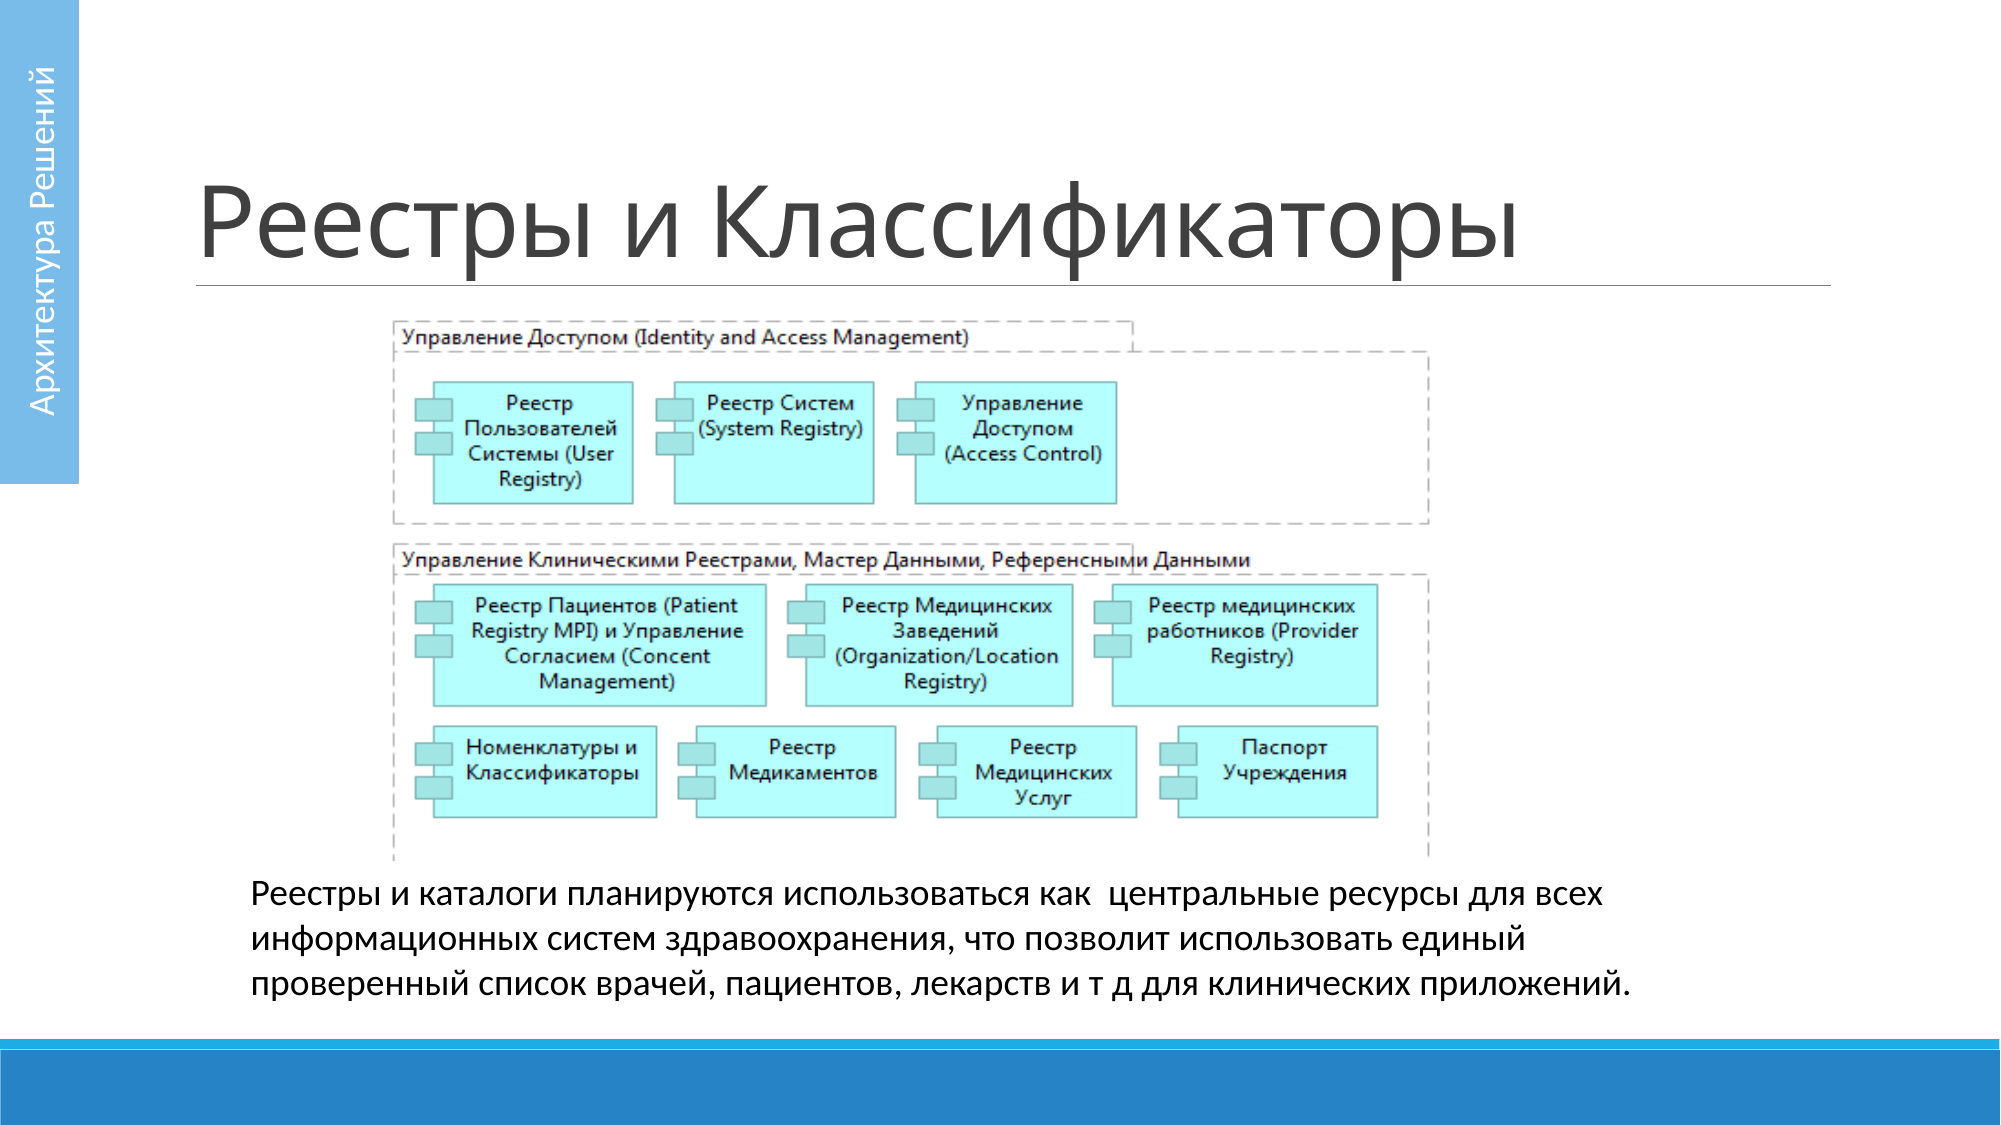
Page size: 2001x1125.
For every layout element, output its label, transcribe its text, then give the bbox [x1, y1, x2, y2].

text_box Реестры и каталоги планируются использоваться как центральные ресурсы для всех информационных систем здравоохранения, что позволит использовать единый проверенный список врачей, пациентов, лекарств и т д для клинических приложений. [235, 860, 1732, 1011]
title Реестры и Классификаторы [180, 47, 1830, 285]
text_box Архитектура Решений [0, 0, 79, 484]
picture [375, 303, 1448, 862]
